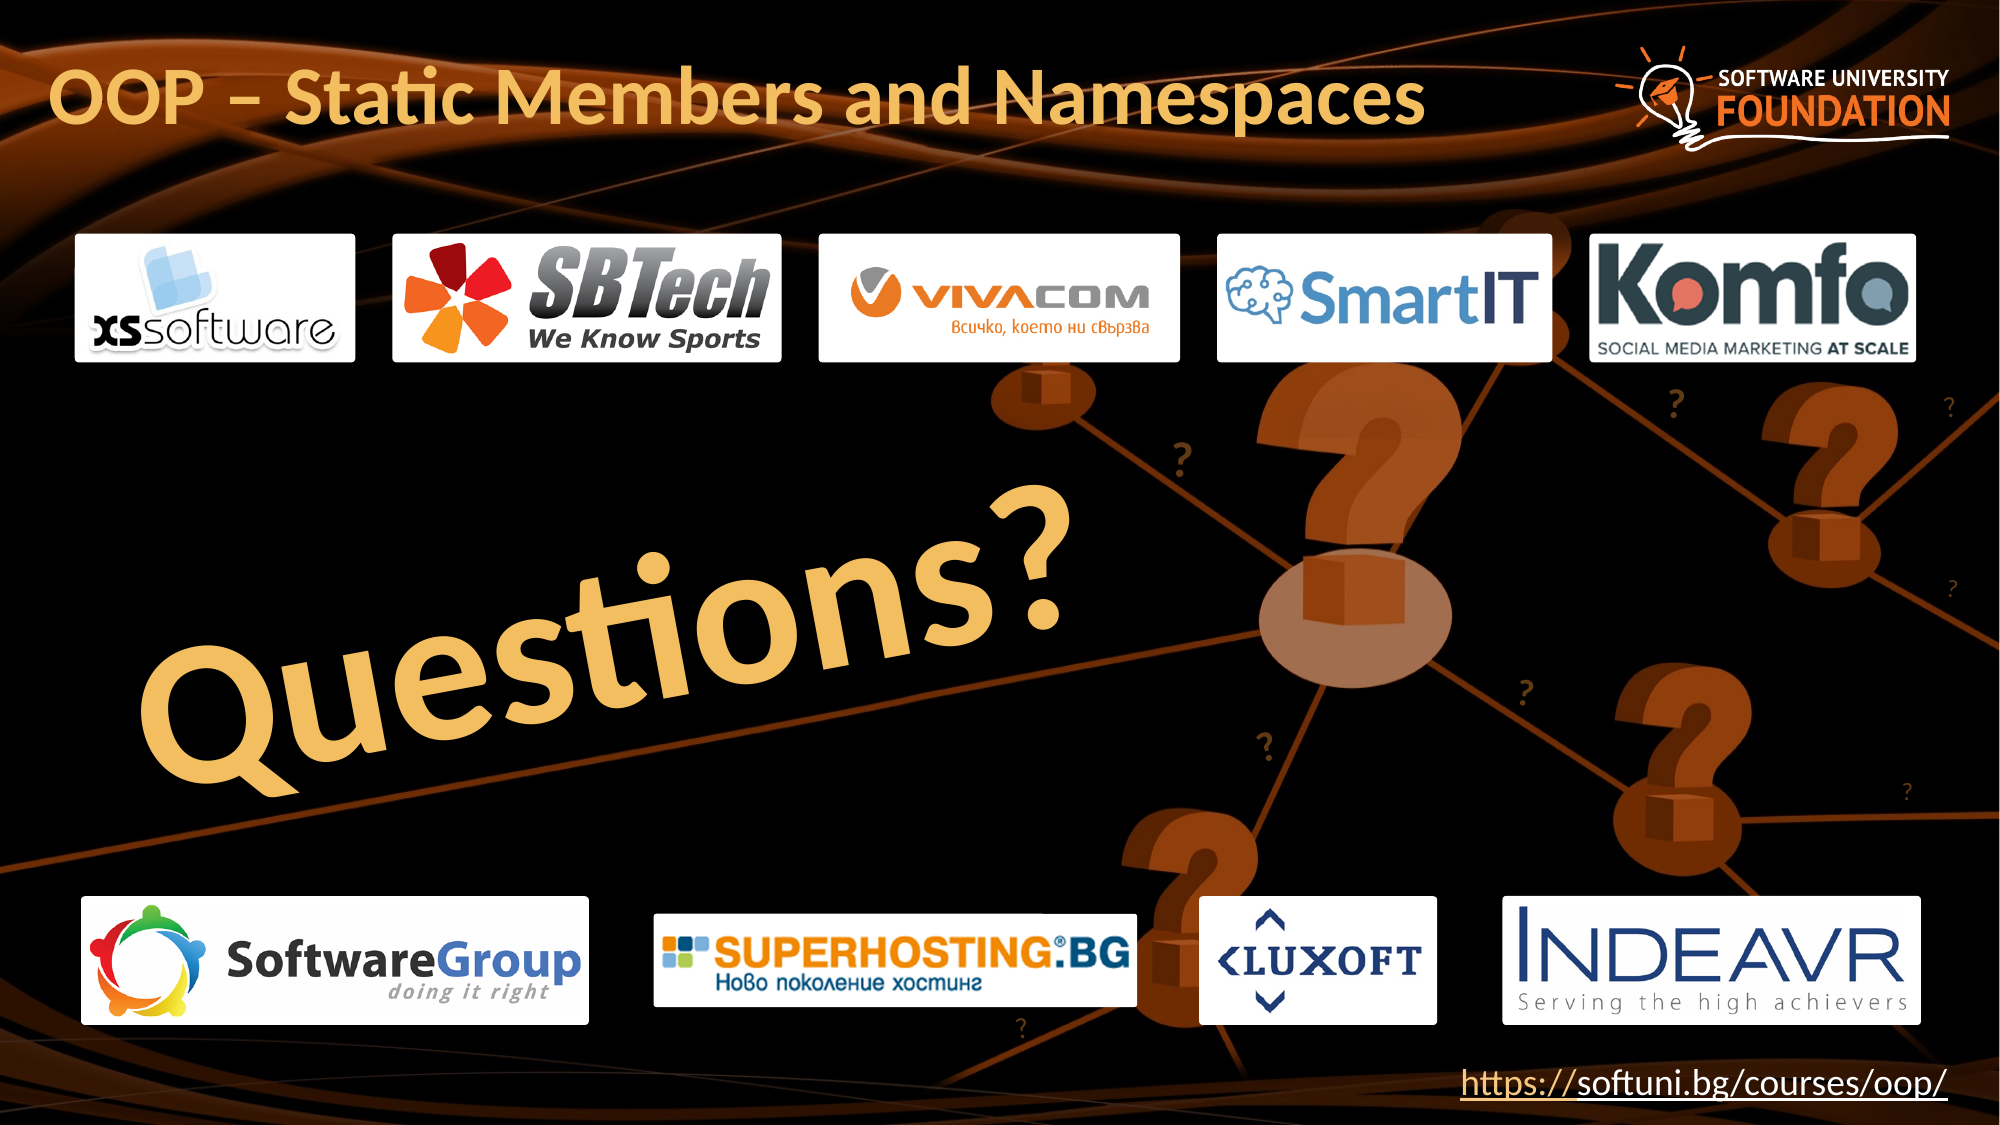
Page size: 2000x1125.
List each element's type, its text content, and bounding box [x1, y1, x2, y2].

list https://softuni.bg/courses/oop/ [250, 1050, 1971, 1110]
title OOP – Static Members and Namespaces [30, 6, 1602, 189]
picture [0, 0, 2000, 1125]
